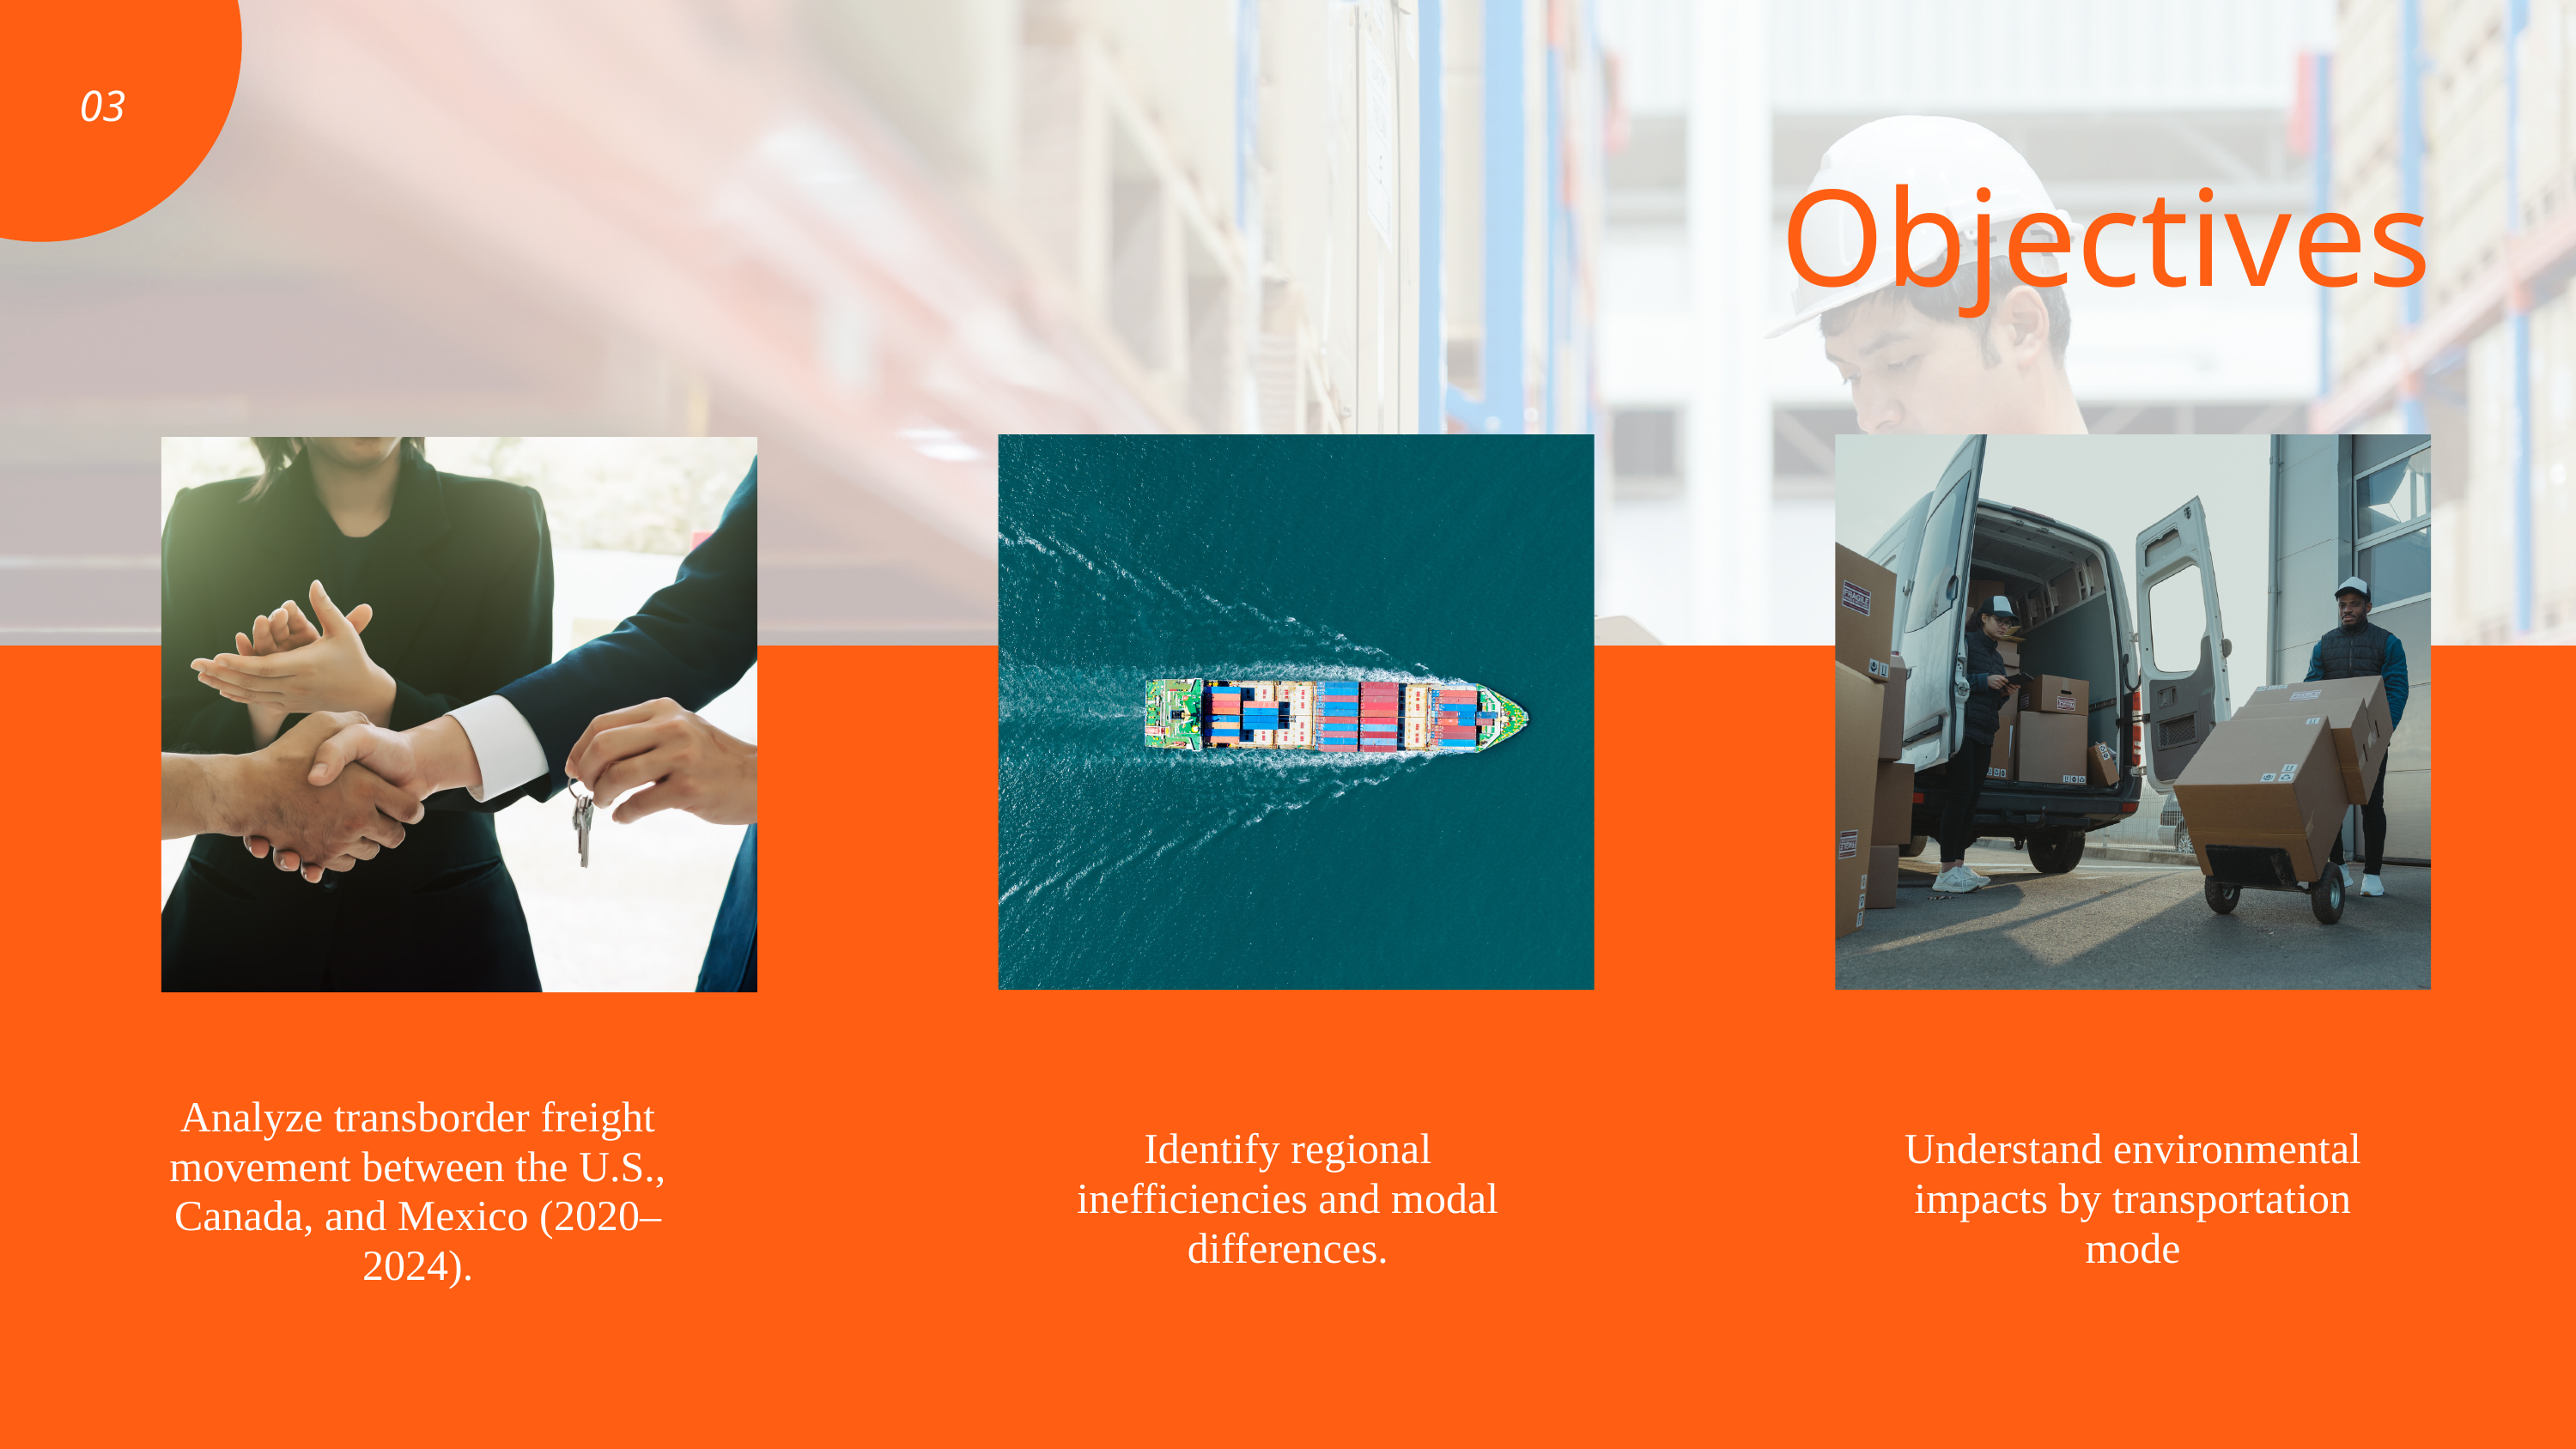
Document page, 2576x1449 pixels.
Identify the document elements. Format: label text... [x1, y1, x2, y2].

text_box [0, 0, 323, 323]
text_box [161, 437, 758, 992]
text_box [998, 434, 1595, 990]
text_box [0, 0, 2576, 643]
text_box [0, 645, 2576, 1449]
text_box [1834, 434, 2432, 990]
text_box Objectives [1624, 125, 2432, 313]
